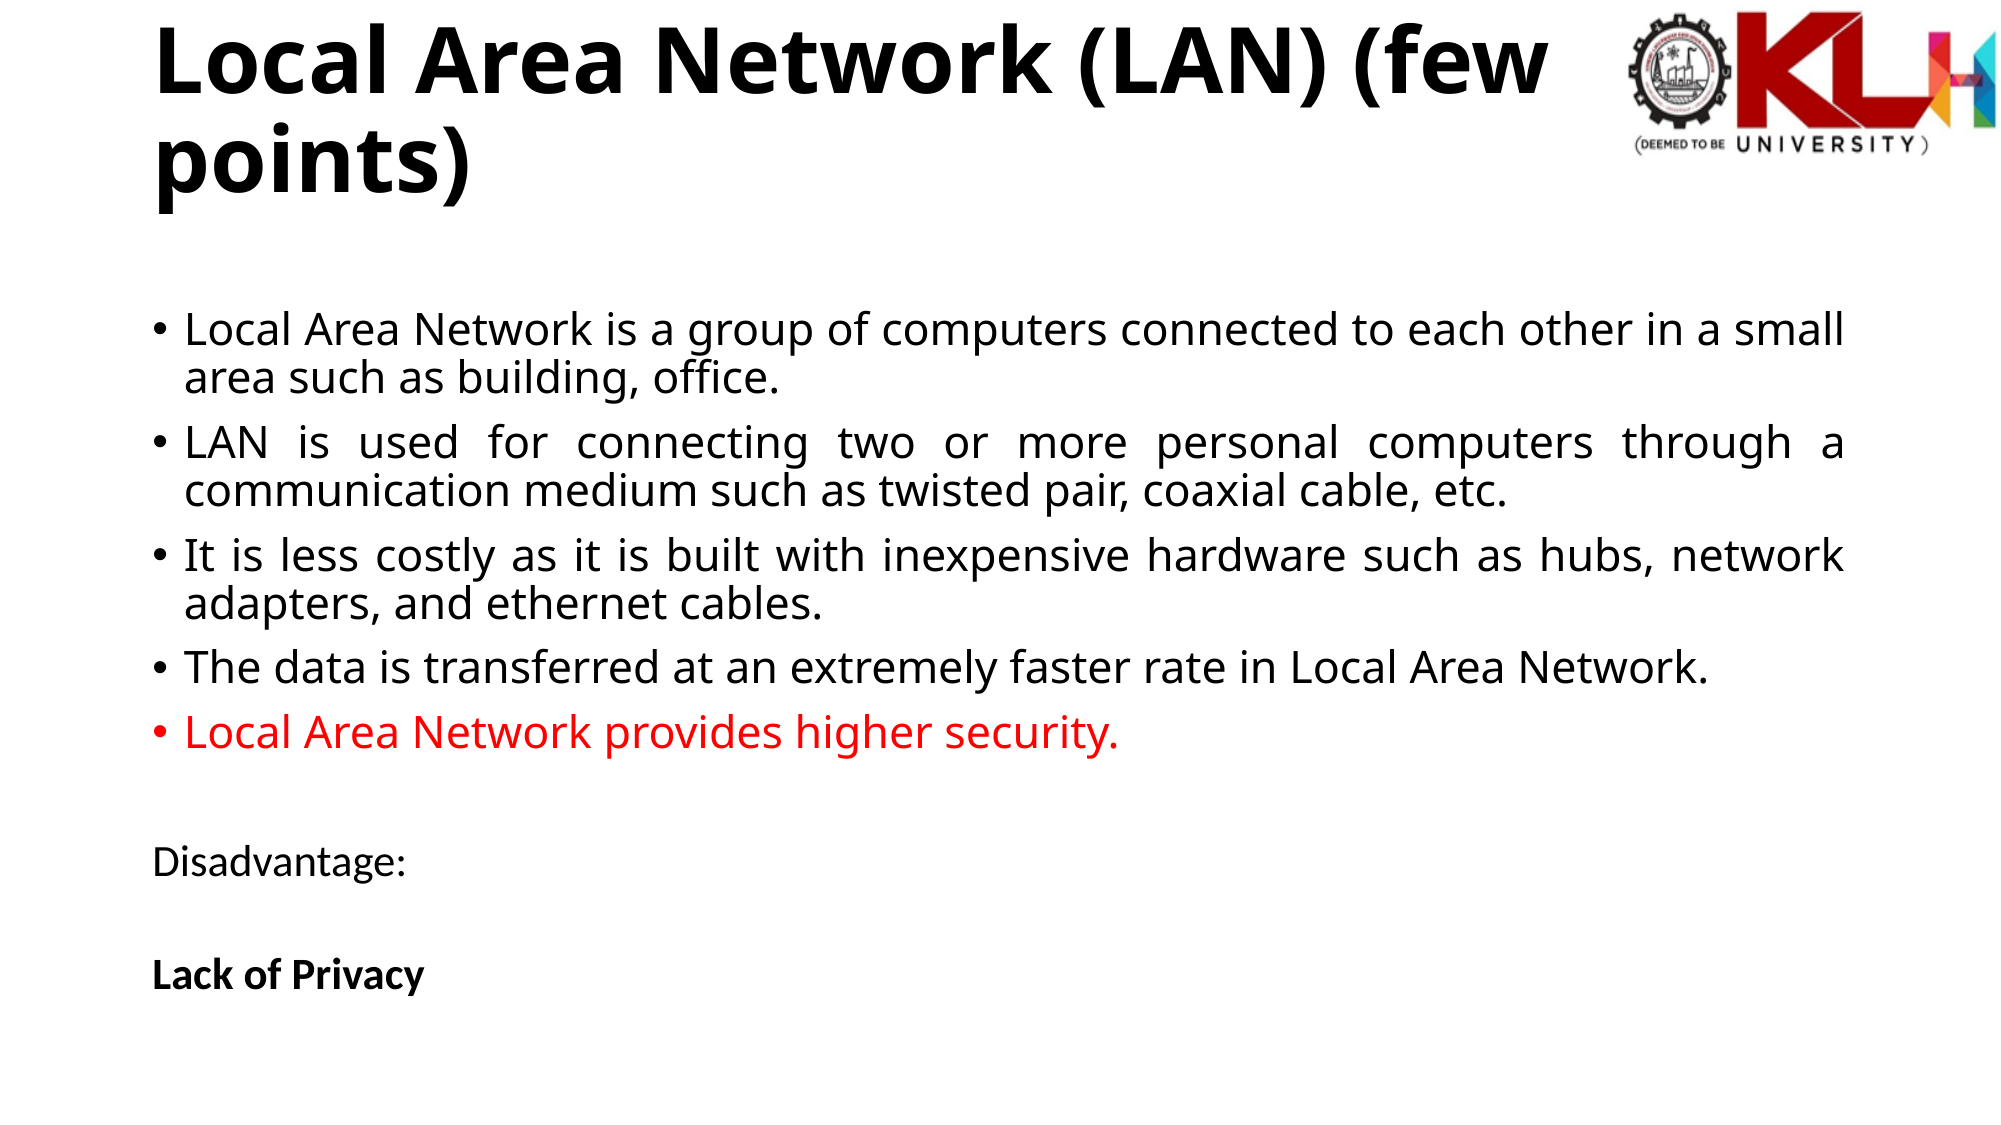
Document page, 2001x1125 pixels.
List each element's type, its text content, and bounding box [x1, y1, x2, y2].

list Local Area Network is a group of computers connected to each other in a small area such as building, office. LAN is used for connecting two or more personal computers through a communication medium such as twisted pair, coaxial cable, etc. It is less costly as it is built with inexpensive hardware such as hubs, network adapters, and ethernet cables. The data is transferred at an extremely faster rate in Local Area Network. Local Area Network provides higher security. Disadvantage: Lack of Privacy [137, 299, 1863, 1014]
title Local Area Network (LAN) (few points) [137, 59, 1863, 278]
picture [1625, 0, 2000, 159]
